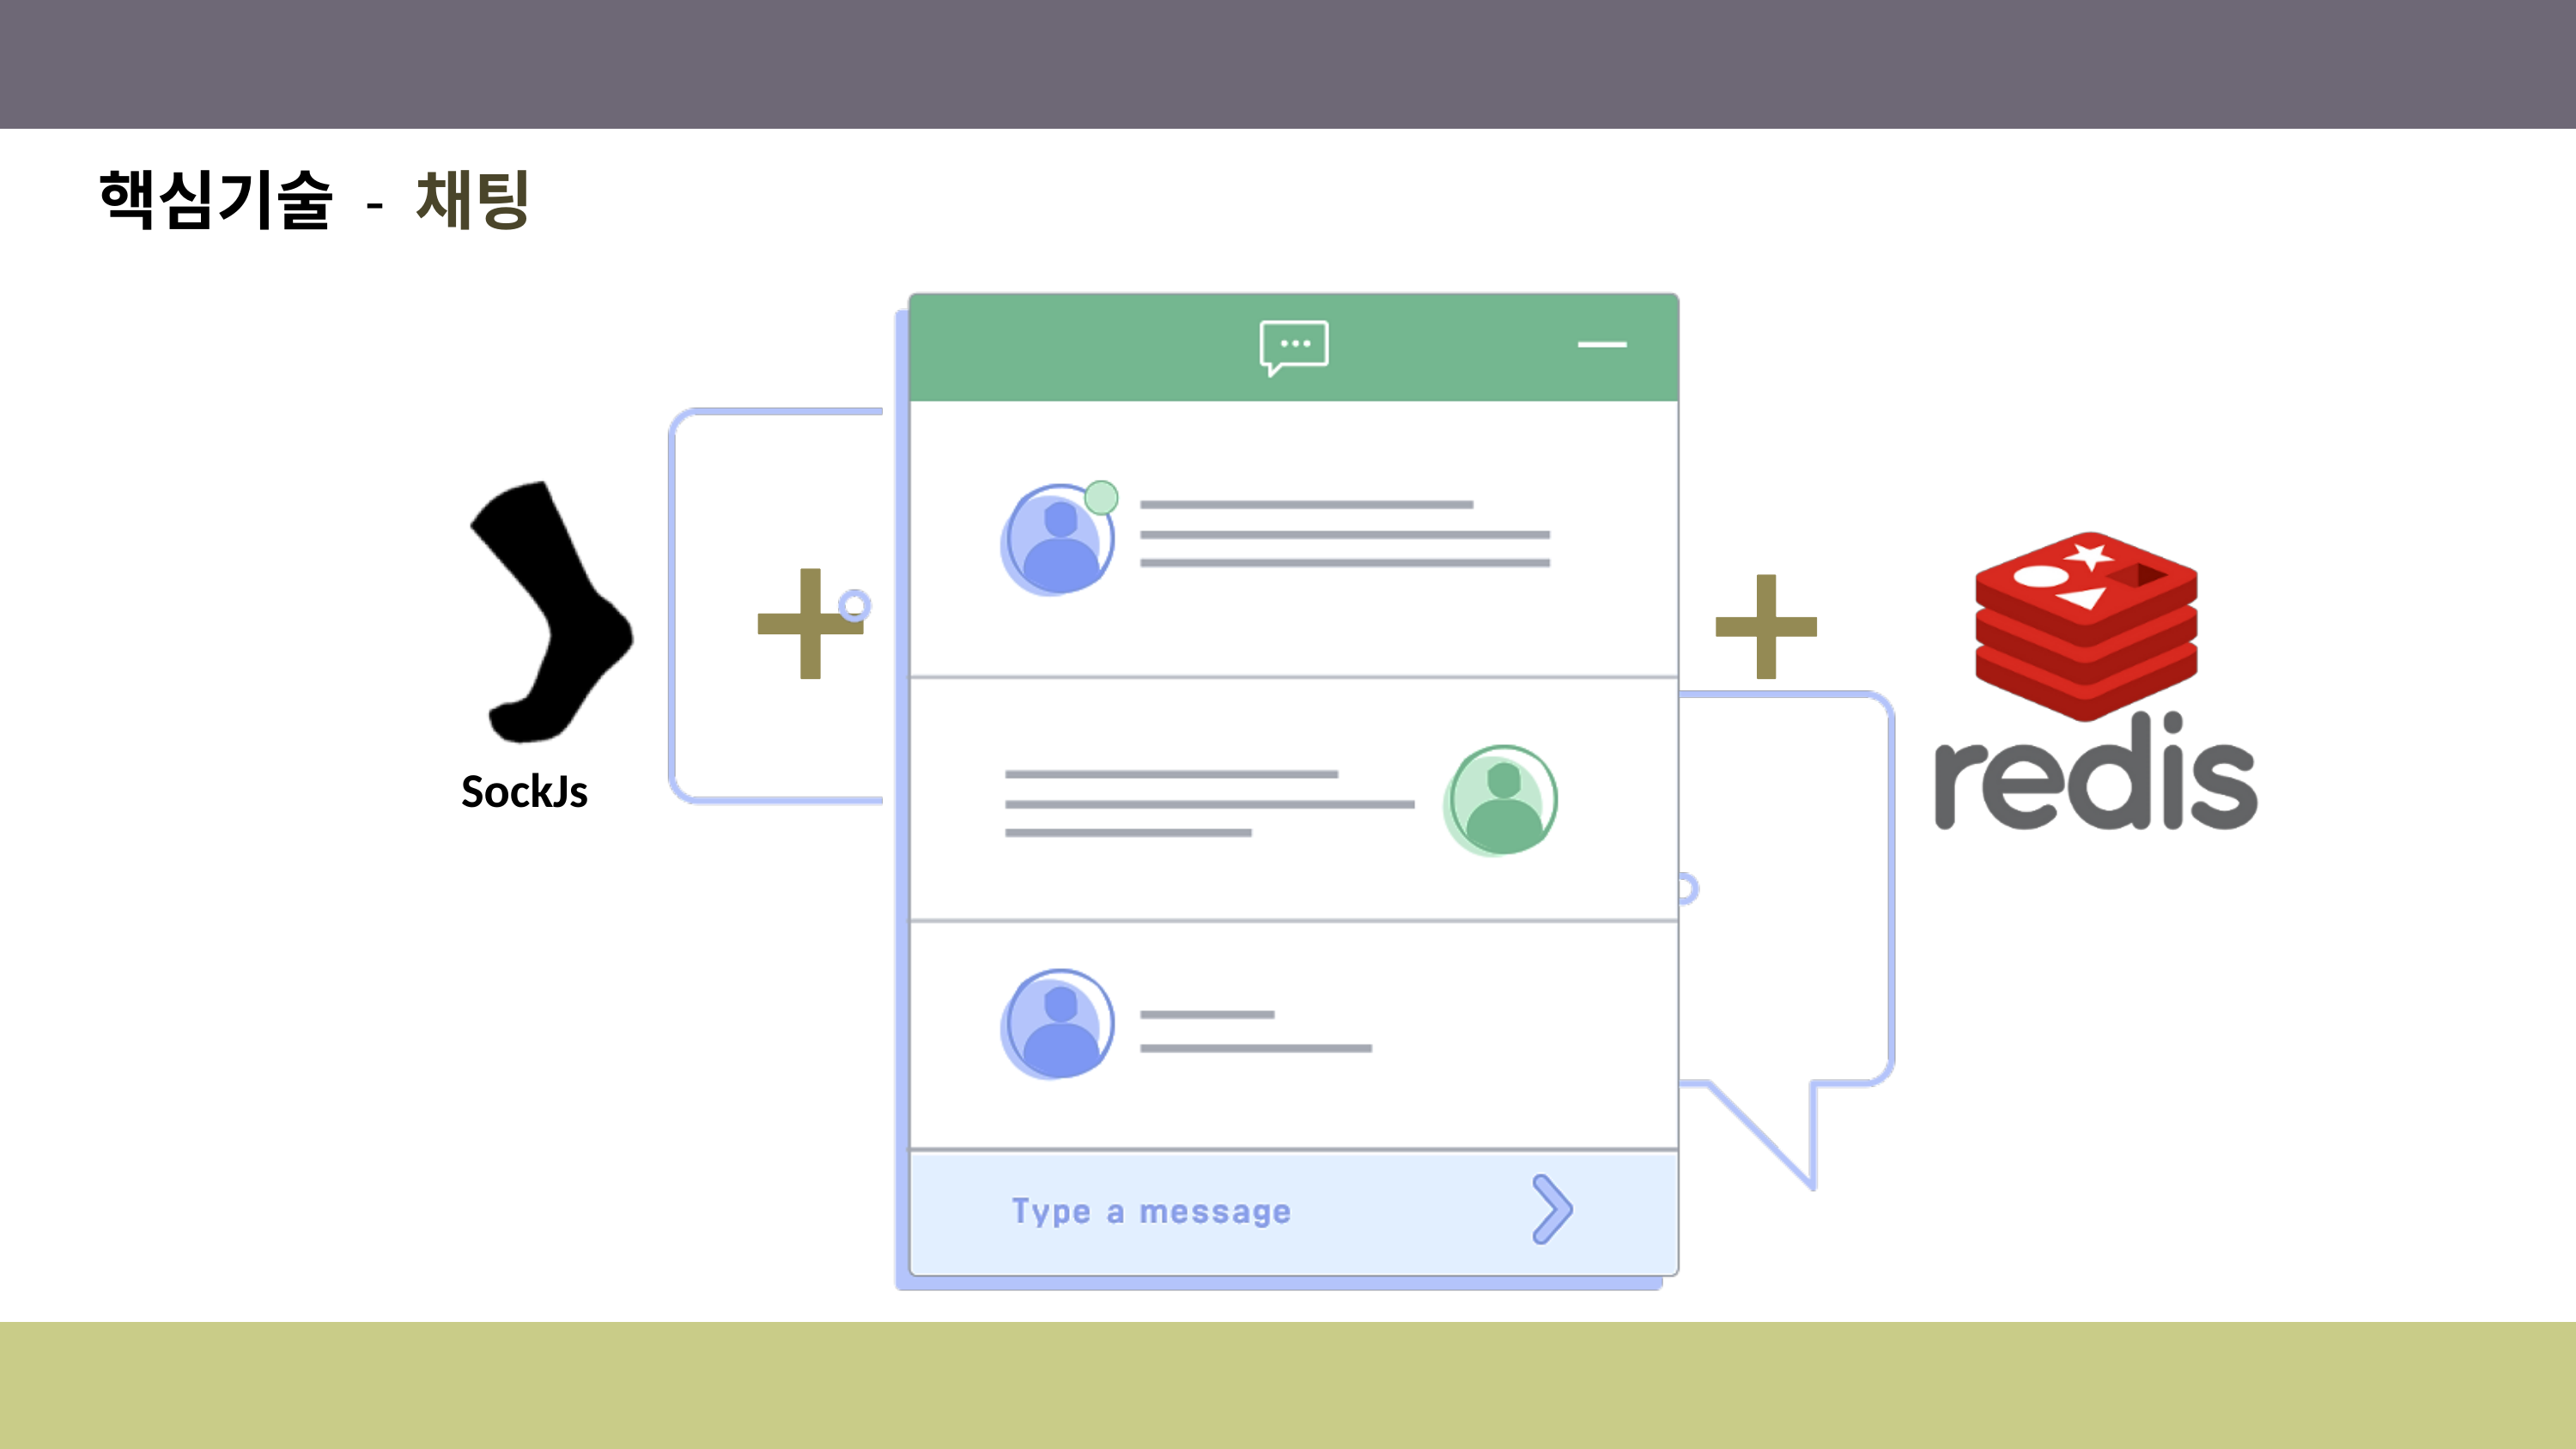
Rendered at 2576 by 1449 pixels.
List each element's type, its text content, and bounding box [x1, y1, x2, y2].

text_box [0, 1322, 2576, 1449]
picture [417, 264, 2303, 1311]
text_box SockJs [455, 755, 649, 822]
text_box 핵심기술 - 채팅 [93, 155, 540, 244]
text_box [0, 0, 2576, 130]
